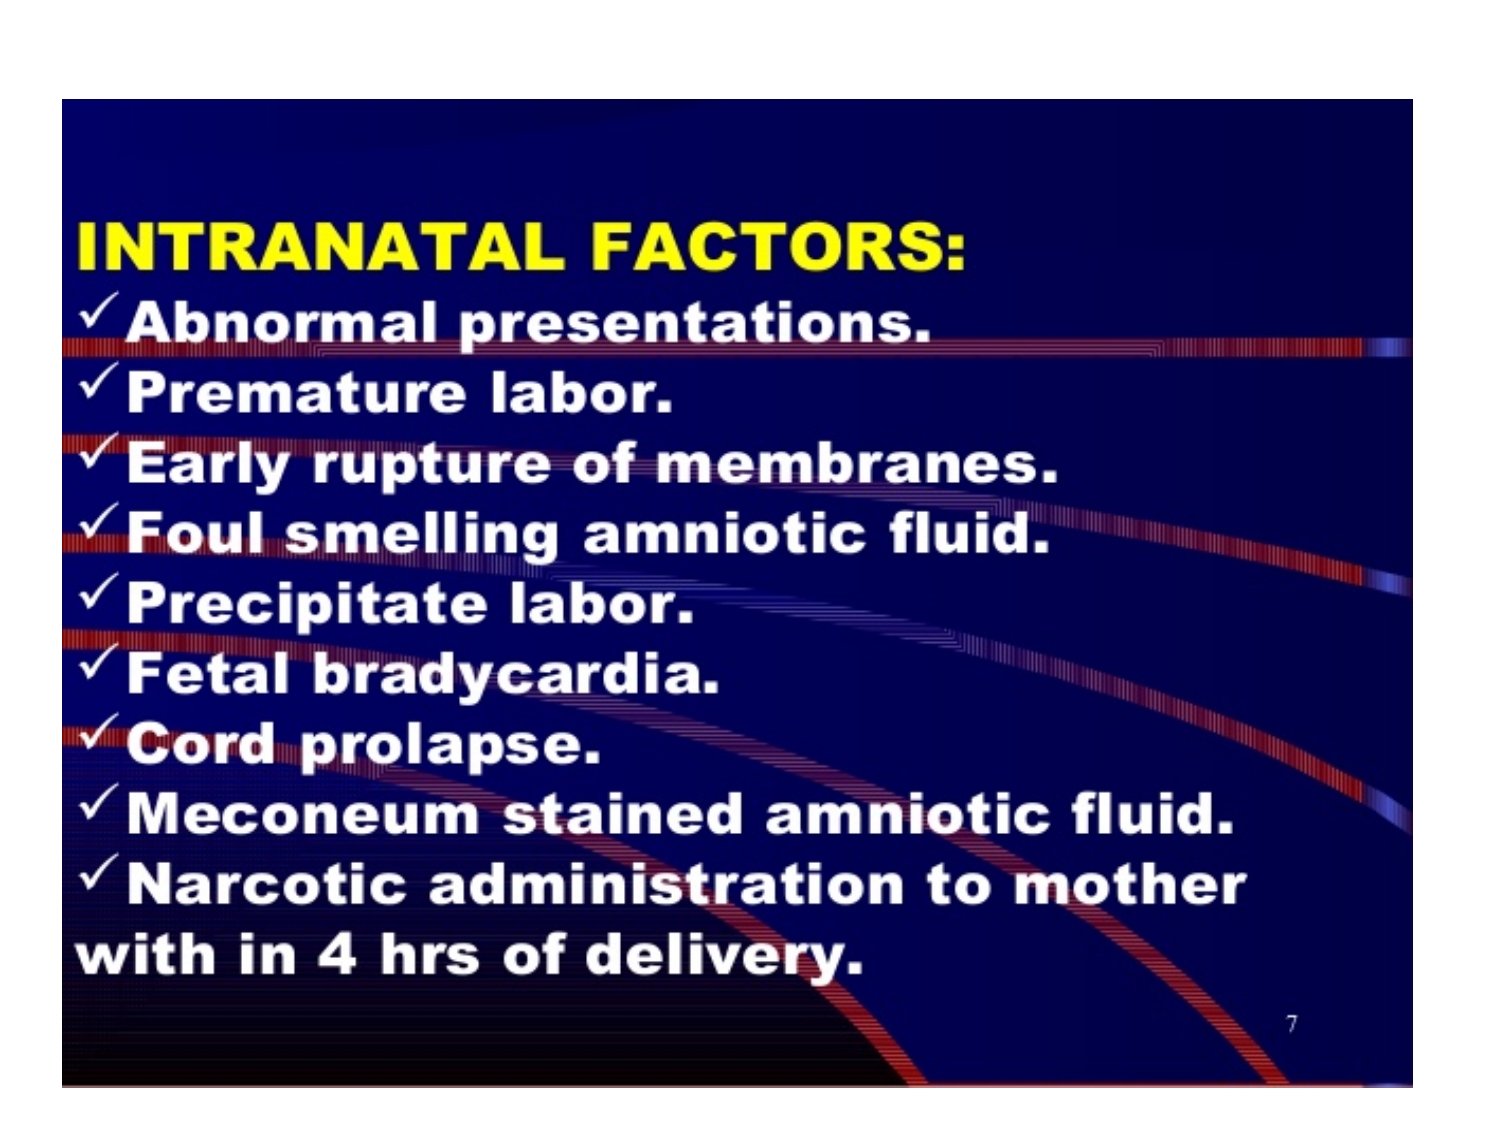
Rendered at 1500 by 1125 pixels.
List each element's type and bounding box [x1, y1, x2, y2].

picture [62, 99, 1413, 1088]
